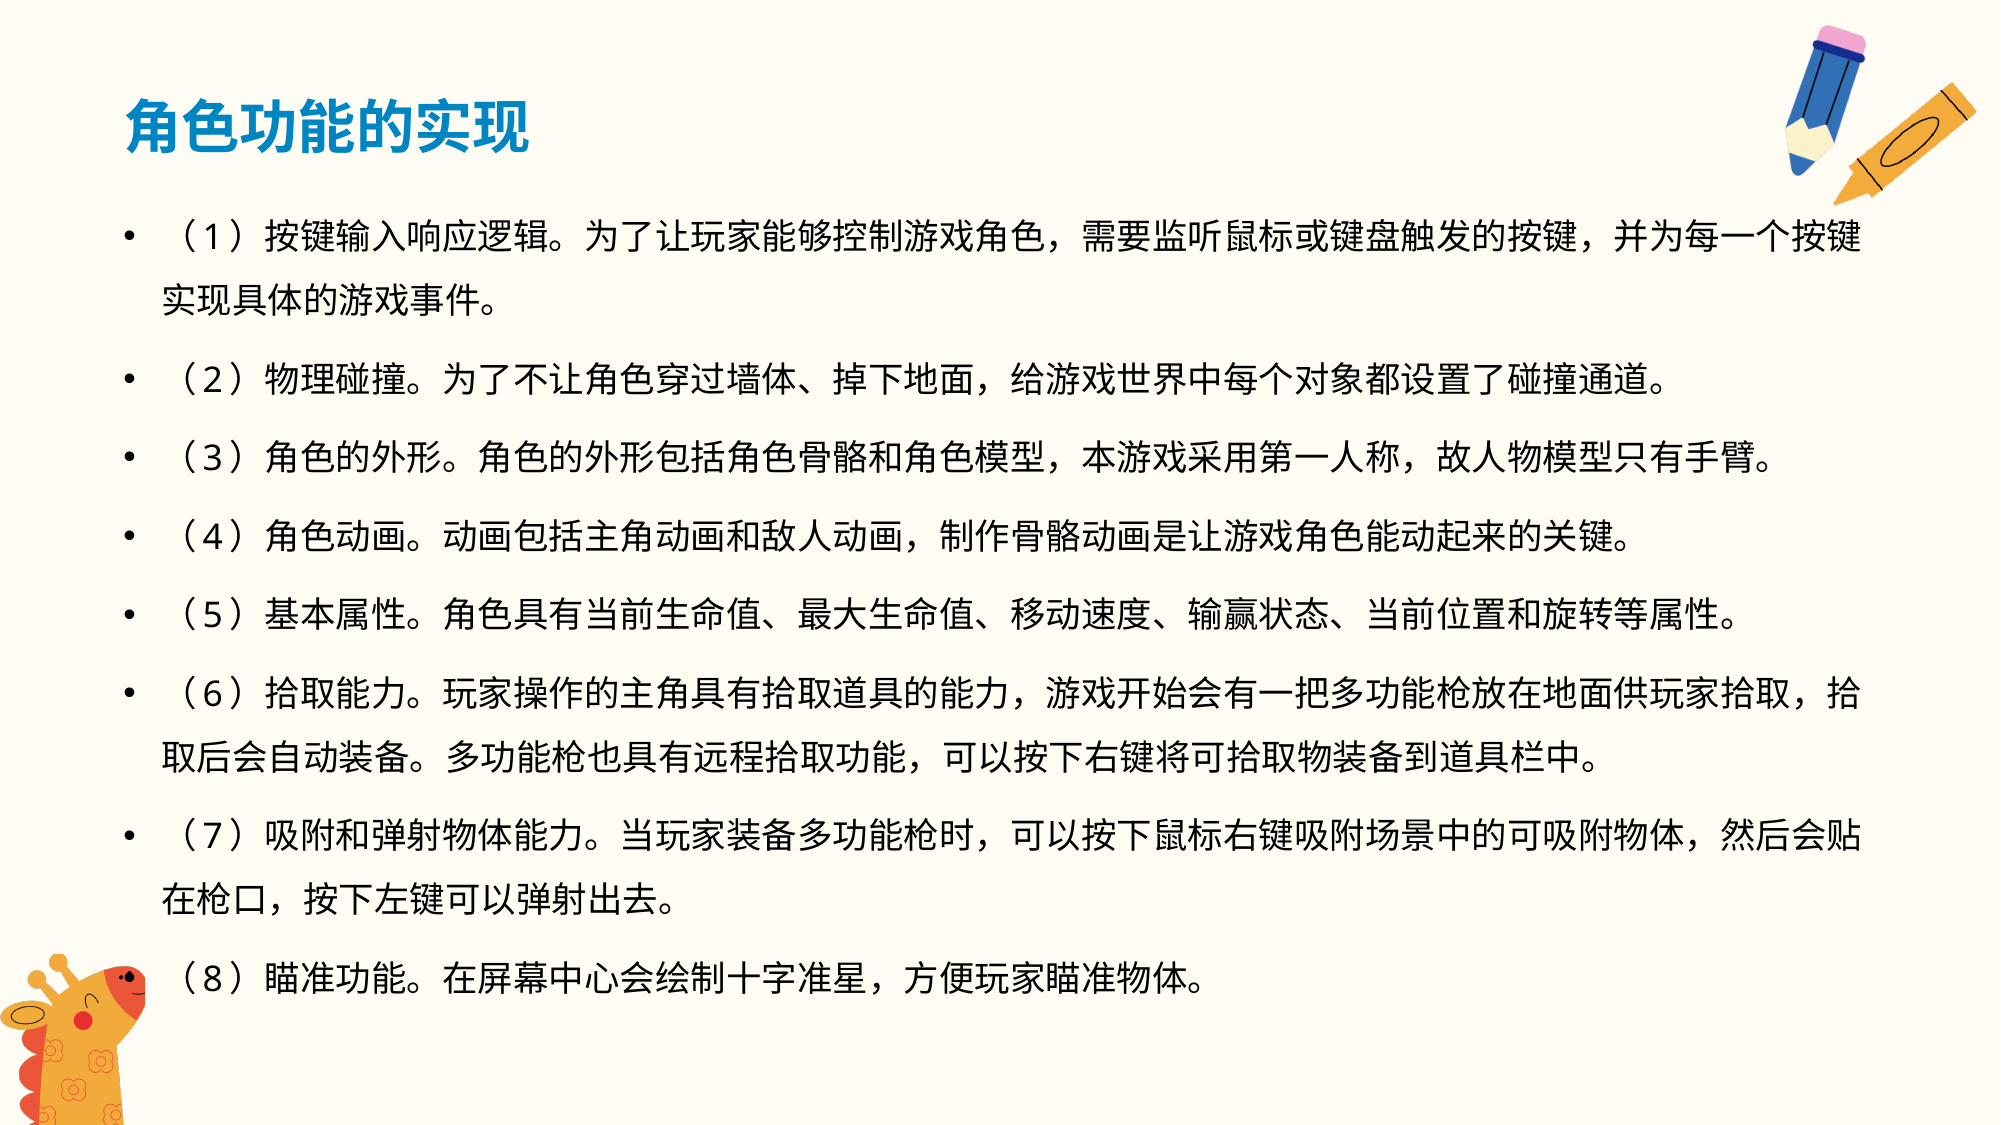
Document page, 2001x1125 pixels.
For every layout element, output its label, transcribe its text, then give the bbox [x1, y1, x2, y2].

title 角色功能的实现 [108, 0, 1890, 169]
picture [0, 954, 146, 1125]
picture [1833, 81, 1977, 206]
list （1）按键输入响应逻辑。为了让玩家能够控制游戏角色，需要监听鼠标或键盘触发的按键，并为每一个按键实现具体的游戏事件。 （2）物理碰撞。为了不让角色穿过墙体、掉下地面，给游戏世界中每个对象都设置了碰撞通道。 （3）角色的外形。角色的外形包括角色骨骼和角色模型，本游戏采用第一人称，故人物模型只有手臂。 （4）角色动画。动画包括主角动画和敌人动画，制作骨骼动画是让游戏角色能动起来的关键。 （5）基本属性。角色具有当前生命值、最大生命值、移动速度、输赢状态、当前位置和旋转等属性。 （6）拾取能力。玩家操作的主角具有拾取道具的能力，游戏开始会有一把多功能枪放在地面供玩家拾取，拾取后会自动装备。多功能枪也具有远程拾取功能，可以按下右键将可拾取物装备到道具栏中。 （7）吸附和弹射物体能力。当玩家装备多功能枪时，可以按下鼠标右键吸附场景中的可吸附物体，然后会贴在枪口，按下左键可以弹射出去。 （8）瞄准功能。在屏幕中心会绘制十字准星，方便玩家瞄准物体。 [108, 185, 1890, 1022]
picture [1792, 169, 1811, 177]
